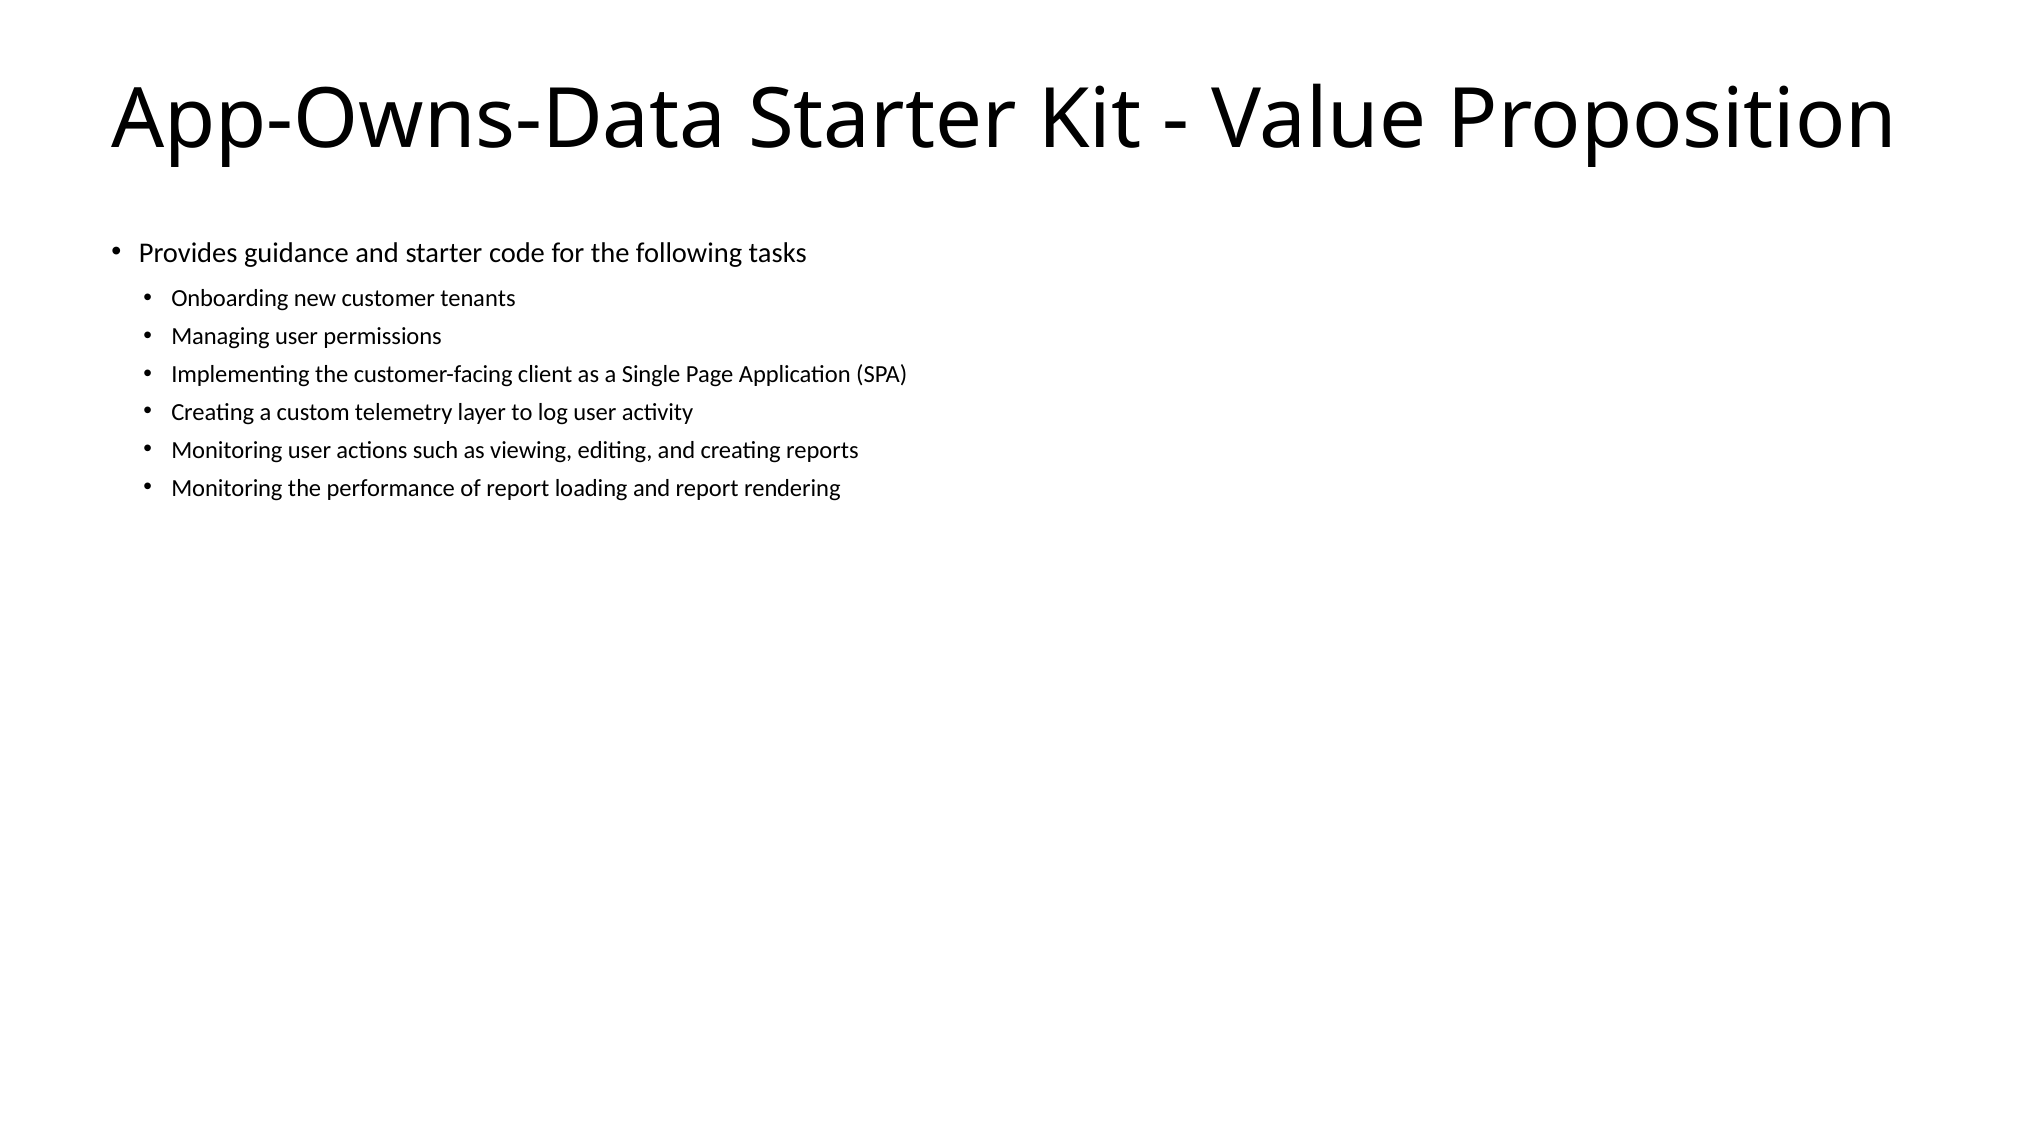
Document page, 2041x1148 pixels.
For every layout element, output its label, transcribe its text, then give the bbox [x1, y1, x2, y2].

title App-Owns-Data Starter Kit - Value Proposition [96, 75, 1941, 166]
list Provides guidance and starter code for the following tasks Onboarding new customer tenants Managing user permissions Implementing the customer-facing client as a Single Page Application (SPA) Creating a custom telemetry layer to log user activity Monitoring user actions such as viewing, editing, and creating reports Monitoring the performance of report loading and report rendering [96, 226, 1941, 513]
